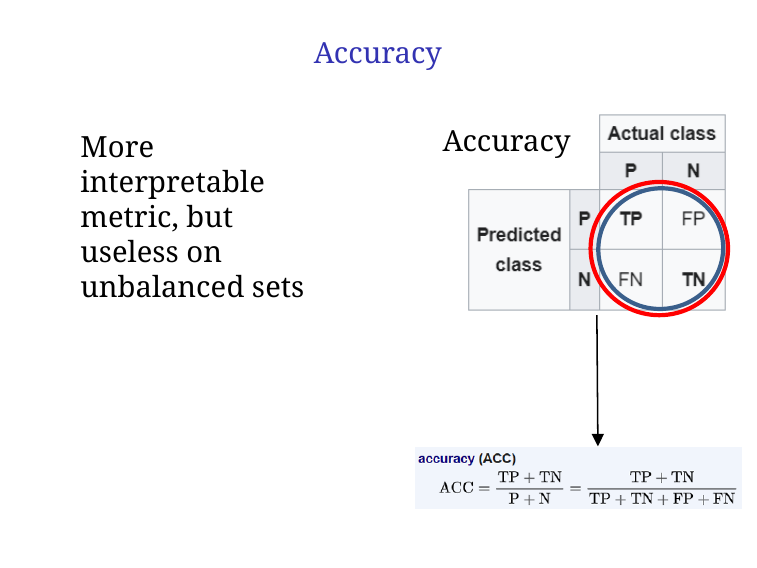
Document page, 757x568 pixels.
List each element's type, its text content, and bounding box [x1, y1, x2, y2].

text_box Accuracy [427, 115, 460, 165]
picture [465, 108, 729, 316]
text_box More interpretable metric, but useless on unbalanced sets [65, 121, 348, 311]
picture [415, 446, 743, 509]
title Accuracy [0, 34, 757, 70]
